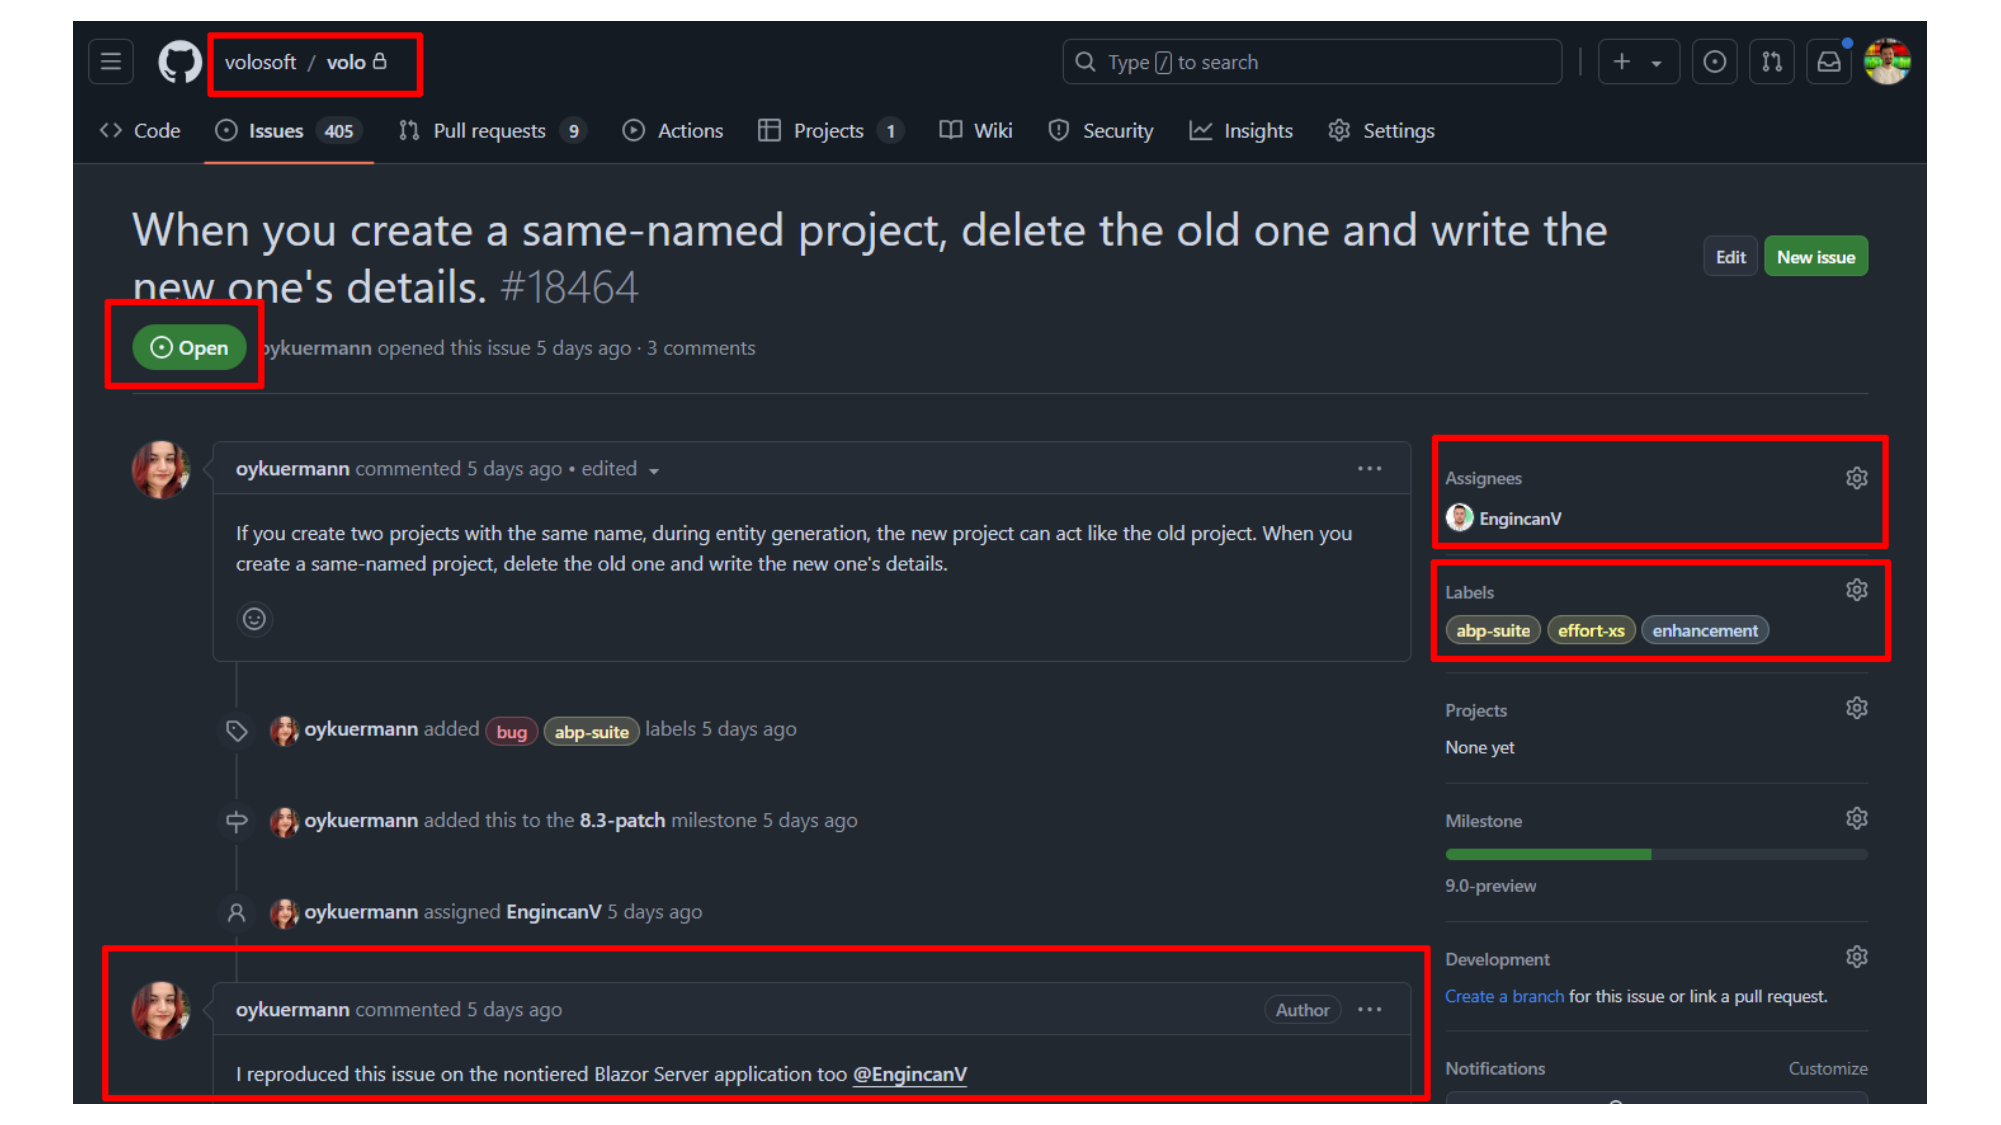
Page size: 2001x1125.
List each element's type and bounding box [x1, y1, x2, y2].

picture [73, 21, 1927, 1104]
